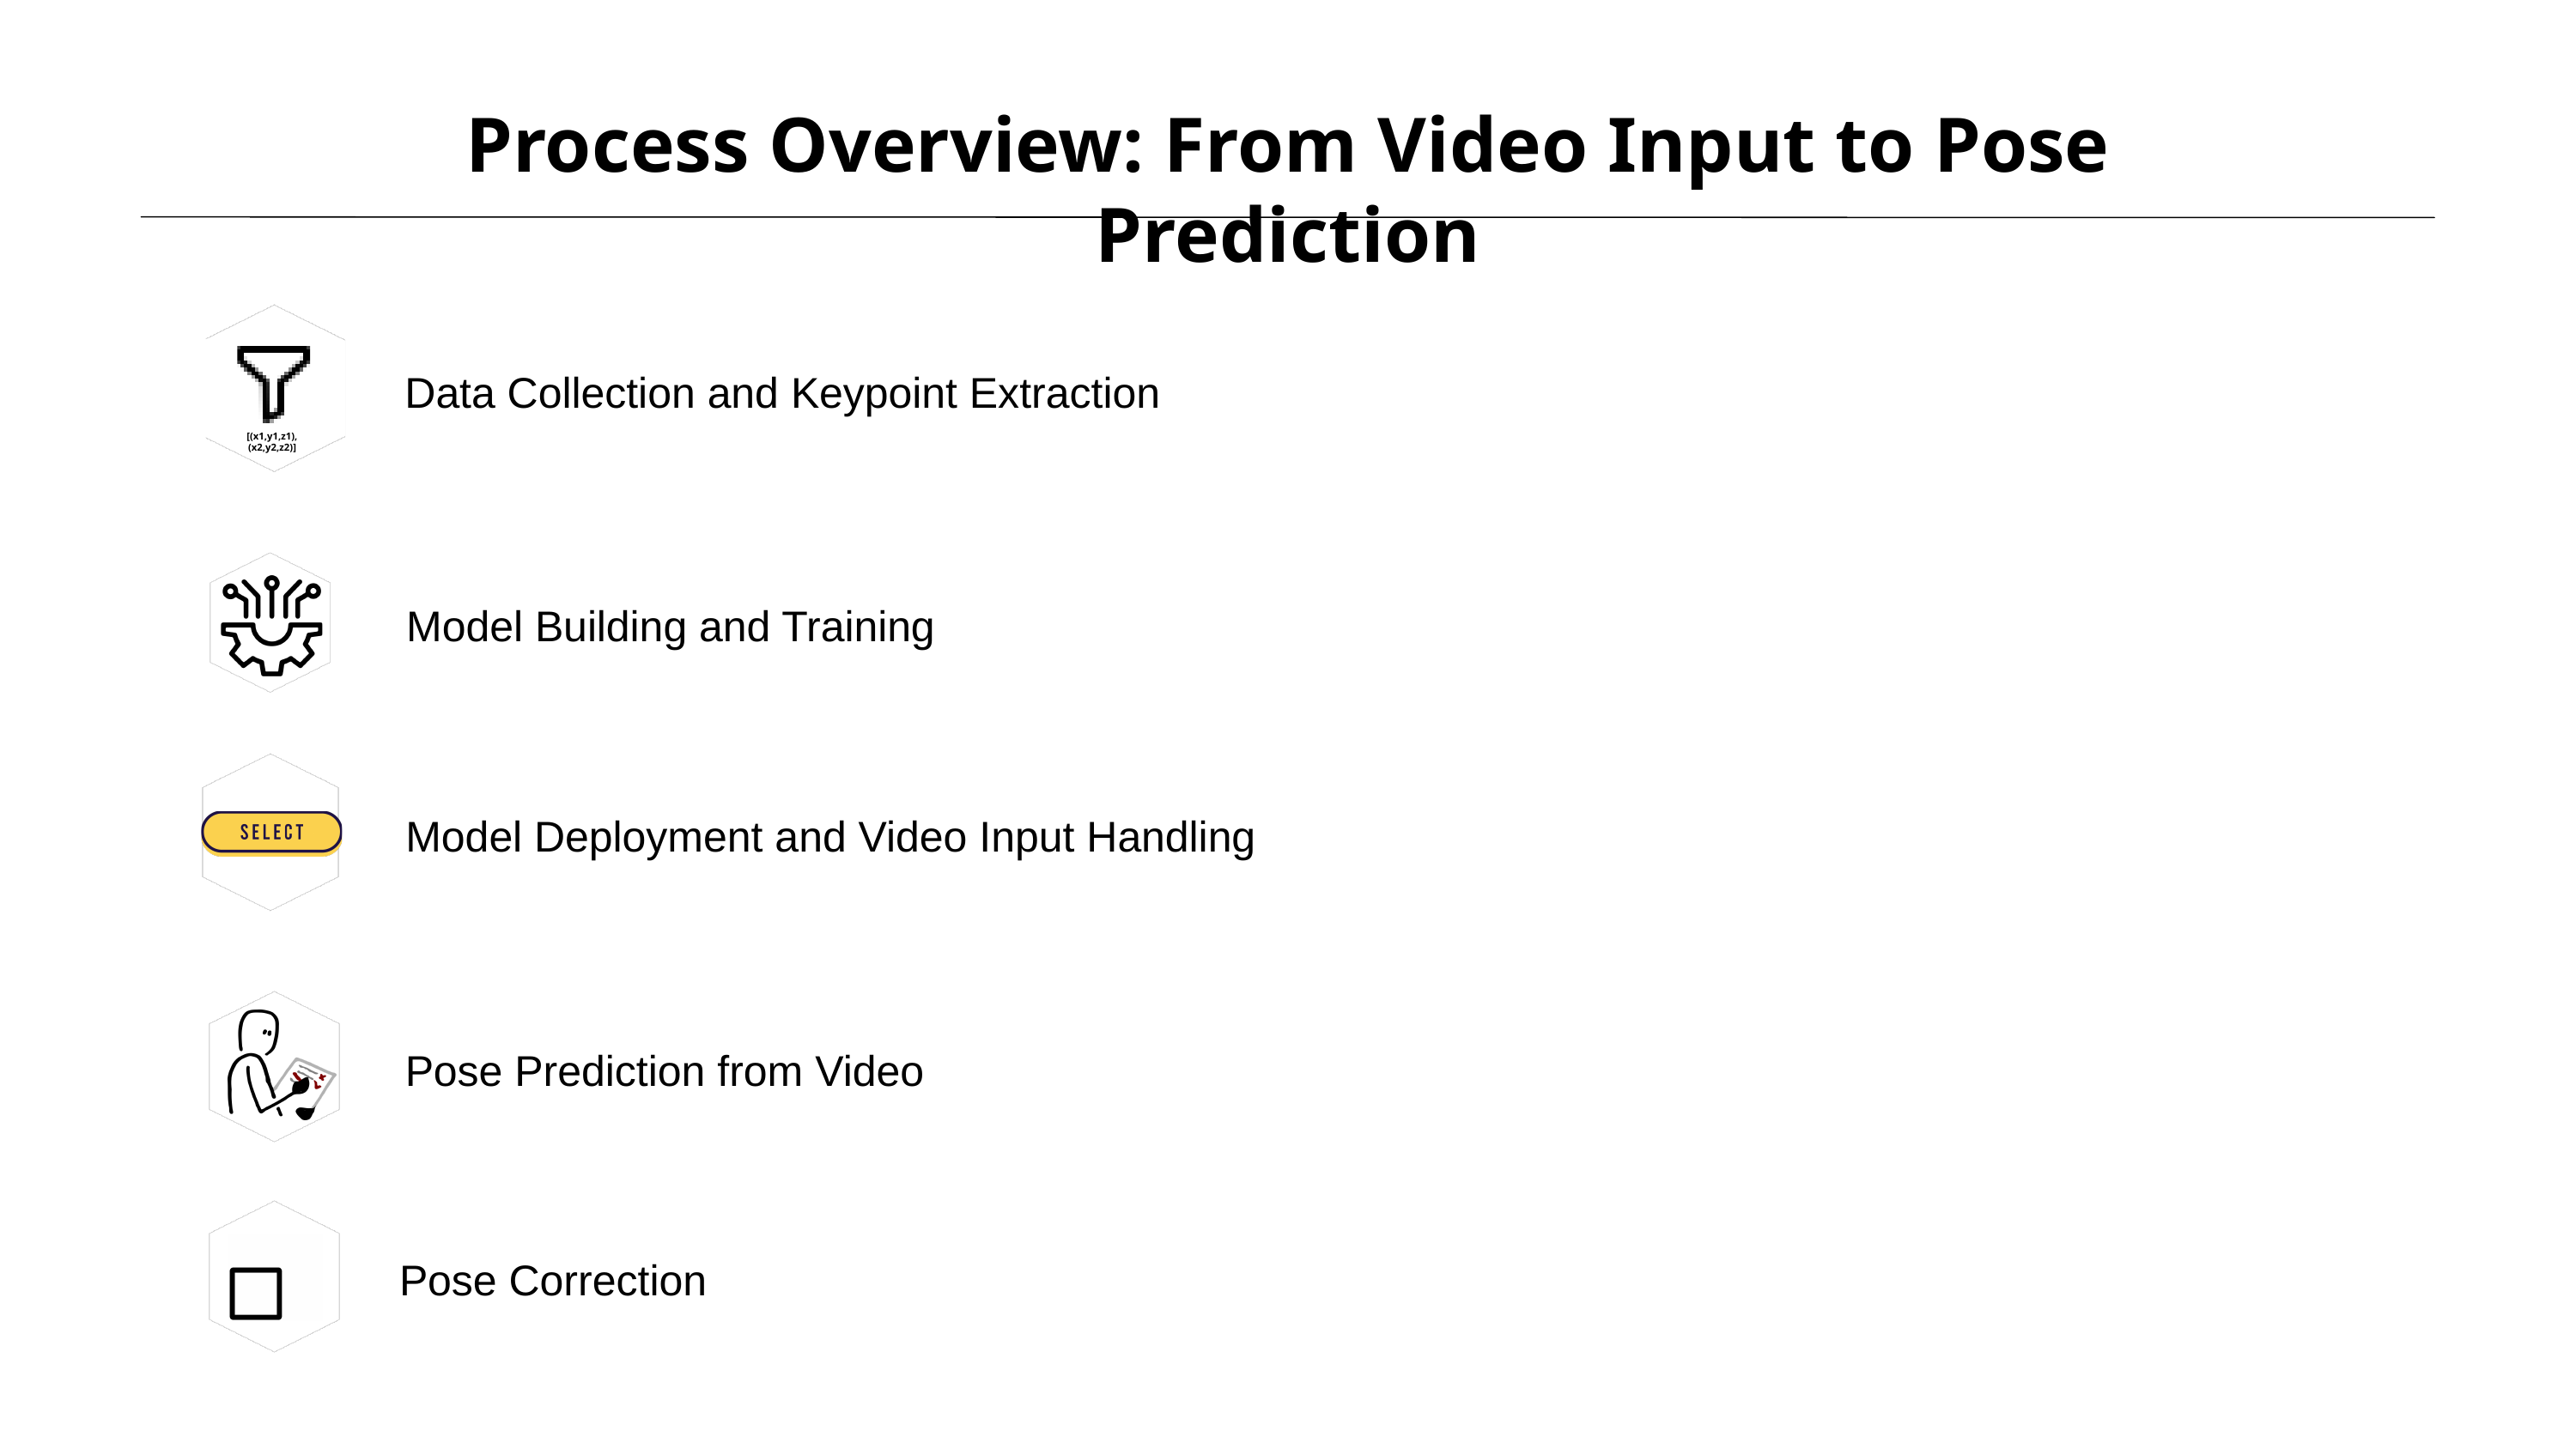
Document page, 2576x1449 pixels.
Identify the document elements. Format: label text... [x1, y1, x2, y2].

text_box Process Overview: From Video Input to Pose Prediction [292, 97, 2284, 278]
text_box Pose Prediction from Video [404, 1033, 926, 1095]
text_box Model Deployment and Video Input Handling [404, 798, 1257, 861]
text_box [201, 752, 343, 916]
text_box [208, 1199, 343, 1356]
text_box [208, 990, 343, 1147]
text_box Model Building and Training [404, 588, 937, 651]
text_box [209, 551, 335, 696]
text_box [205, 303, 346, 477]
text_box Data Collection and Keypoint Extraction [404, 355, 1162, 417]
text_box Pose Correction [398, 1242, 720, 1305]
